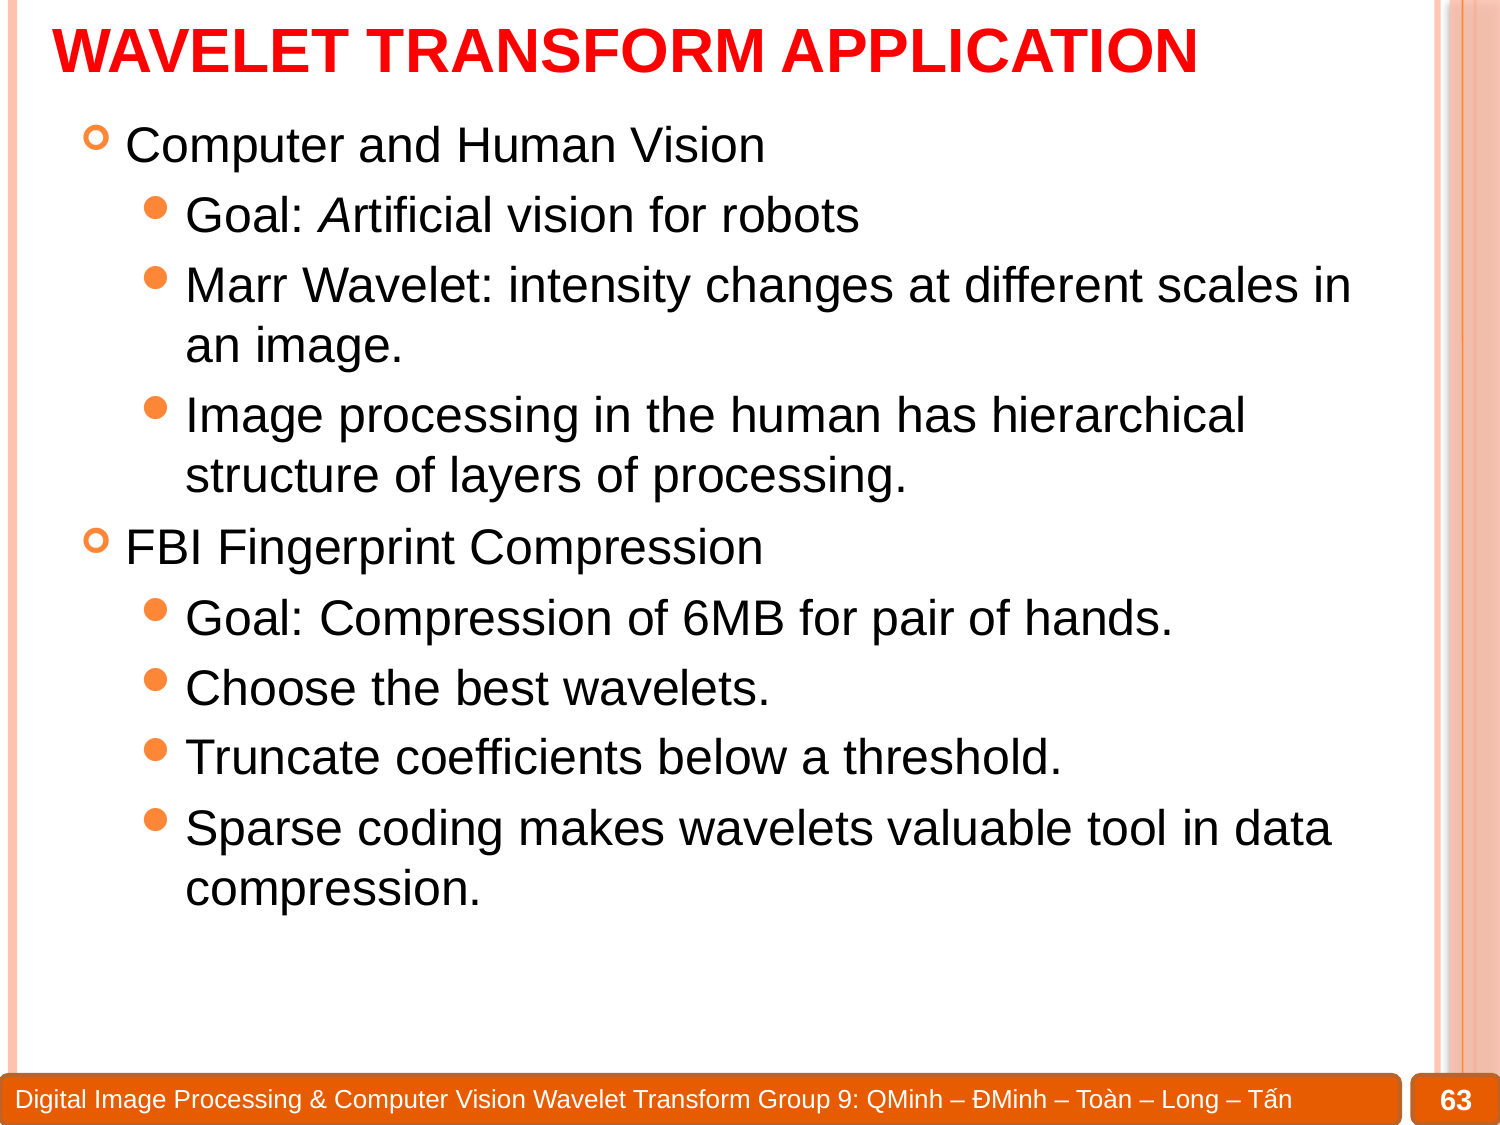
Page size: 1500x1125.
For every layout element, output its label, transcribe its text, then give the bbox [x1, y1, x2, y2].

title WAVELET TRANSFORM APPLICATION [37, 12, 1425, 93]
list Computer and Human Vision Goal: Artificial vision for robots Marr Wavelet: intensity changes at different scales in an image. Image processing in the human has hierarchical structure of layers of processing. FBI Fingerprint Compression Goal: Compression of 6MB for pair of hands. Choose the best wavelets. Truncate coefficients below a threshold. Sparse coding makes wavelets valuable tool in data compression. [65, 105, 1391, 1018]
slide_number 63 [1412, 1074, 1500, 1123]
